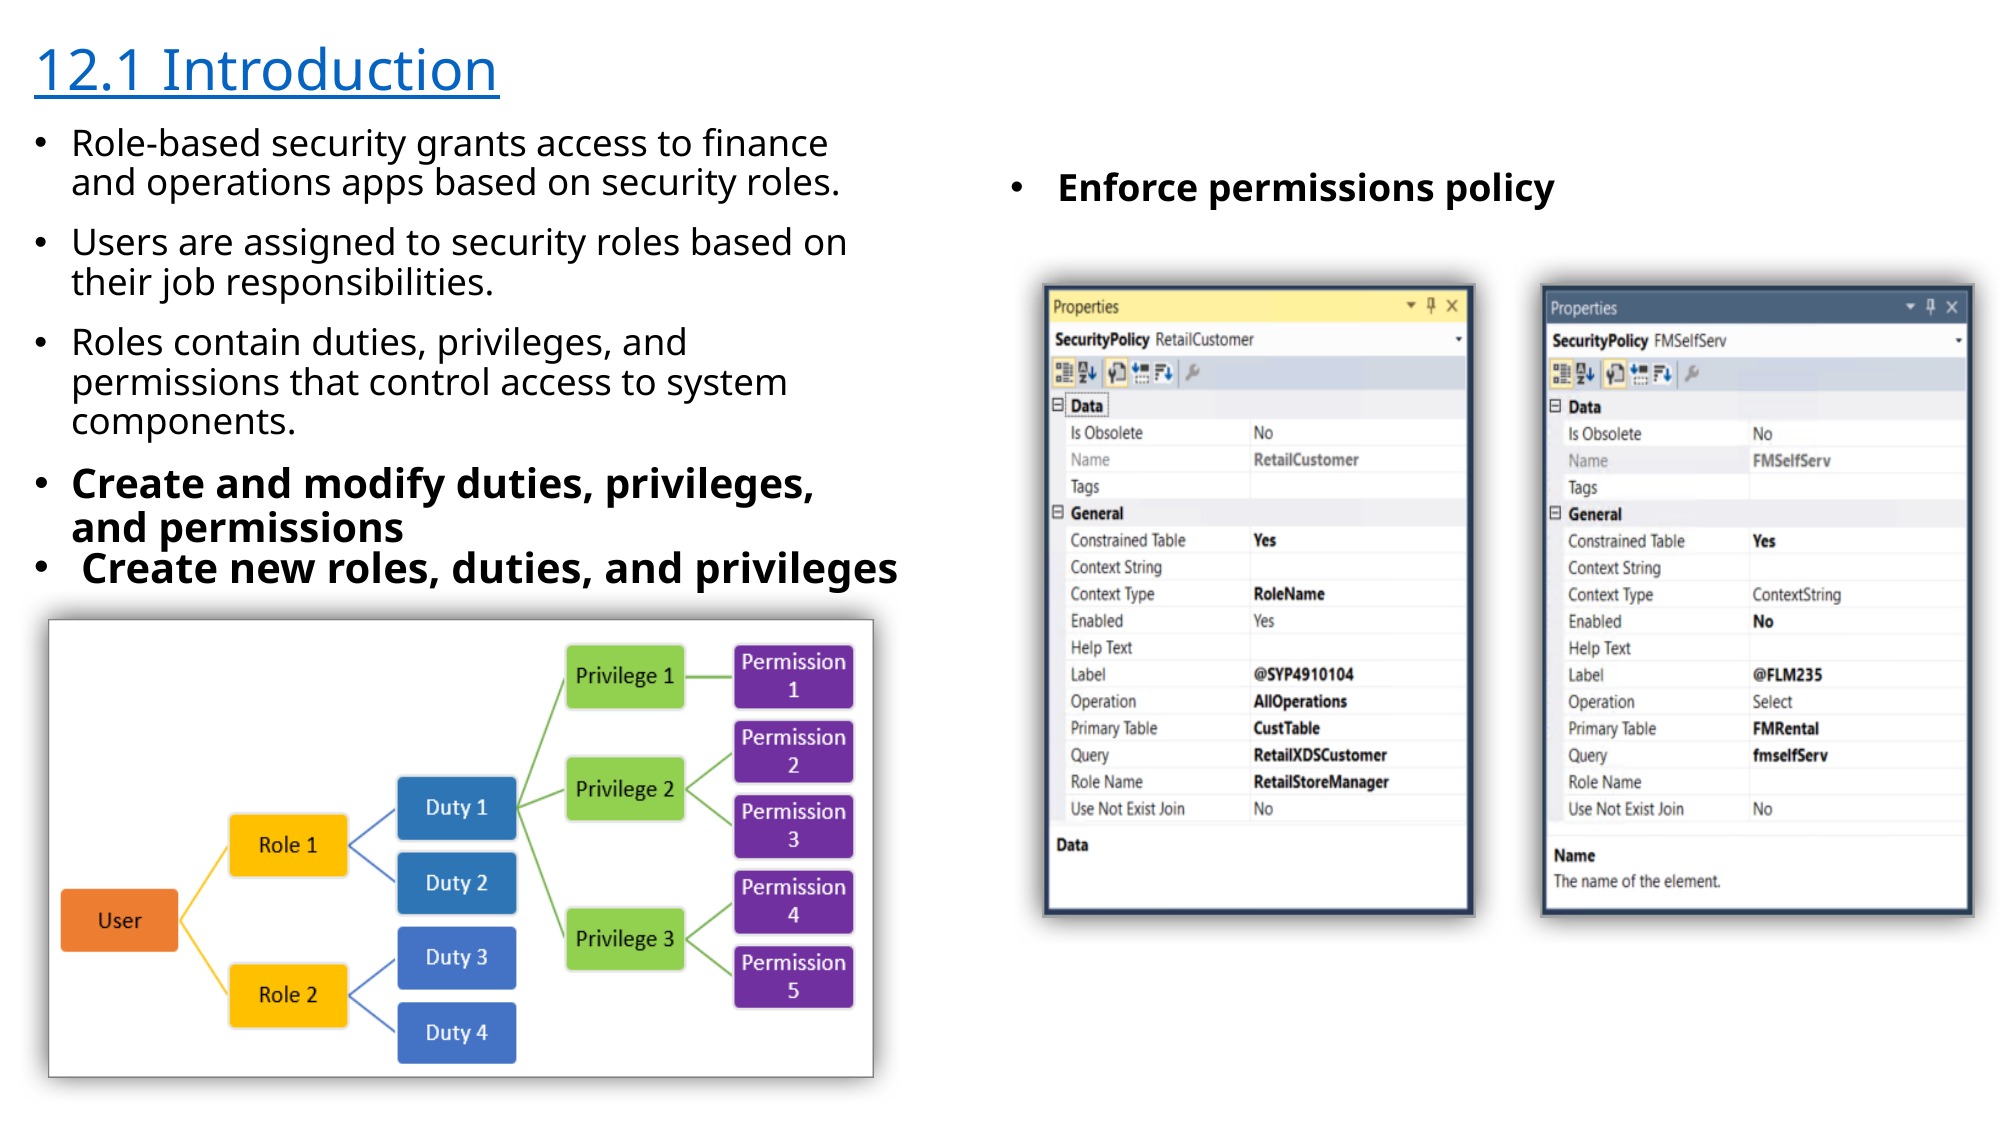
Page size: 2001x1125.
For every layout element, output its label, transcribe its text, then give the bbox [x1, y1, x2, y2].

list 12.1 Introduction Role-based security grants access to finance and operations apps based on security roles. Users are assigned to security roles based on their job responsibilities. Roles contain duties, privileges, and permissions that control access to system components. Create and modify duties, privileges, and permissions [19, 26, 903, 534]
text_box Create new roles, duties, and privileges [19, 534, 1009, 649]
picture [48, 619, 874, 1078]
picture [1540, 283, 1975, 918]
text_box Enforce permissions policy [995, 156, 1758, 262]
picture [1042, 283, 1476, 918]
